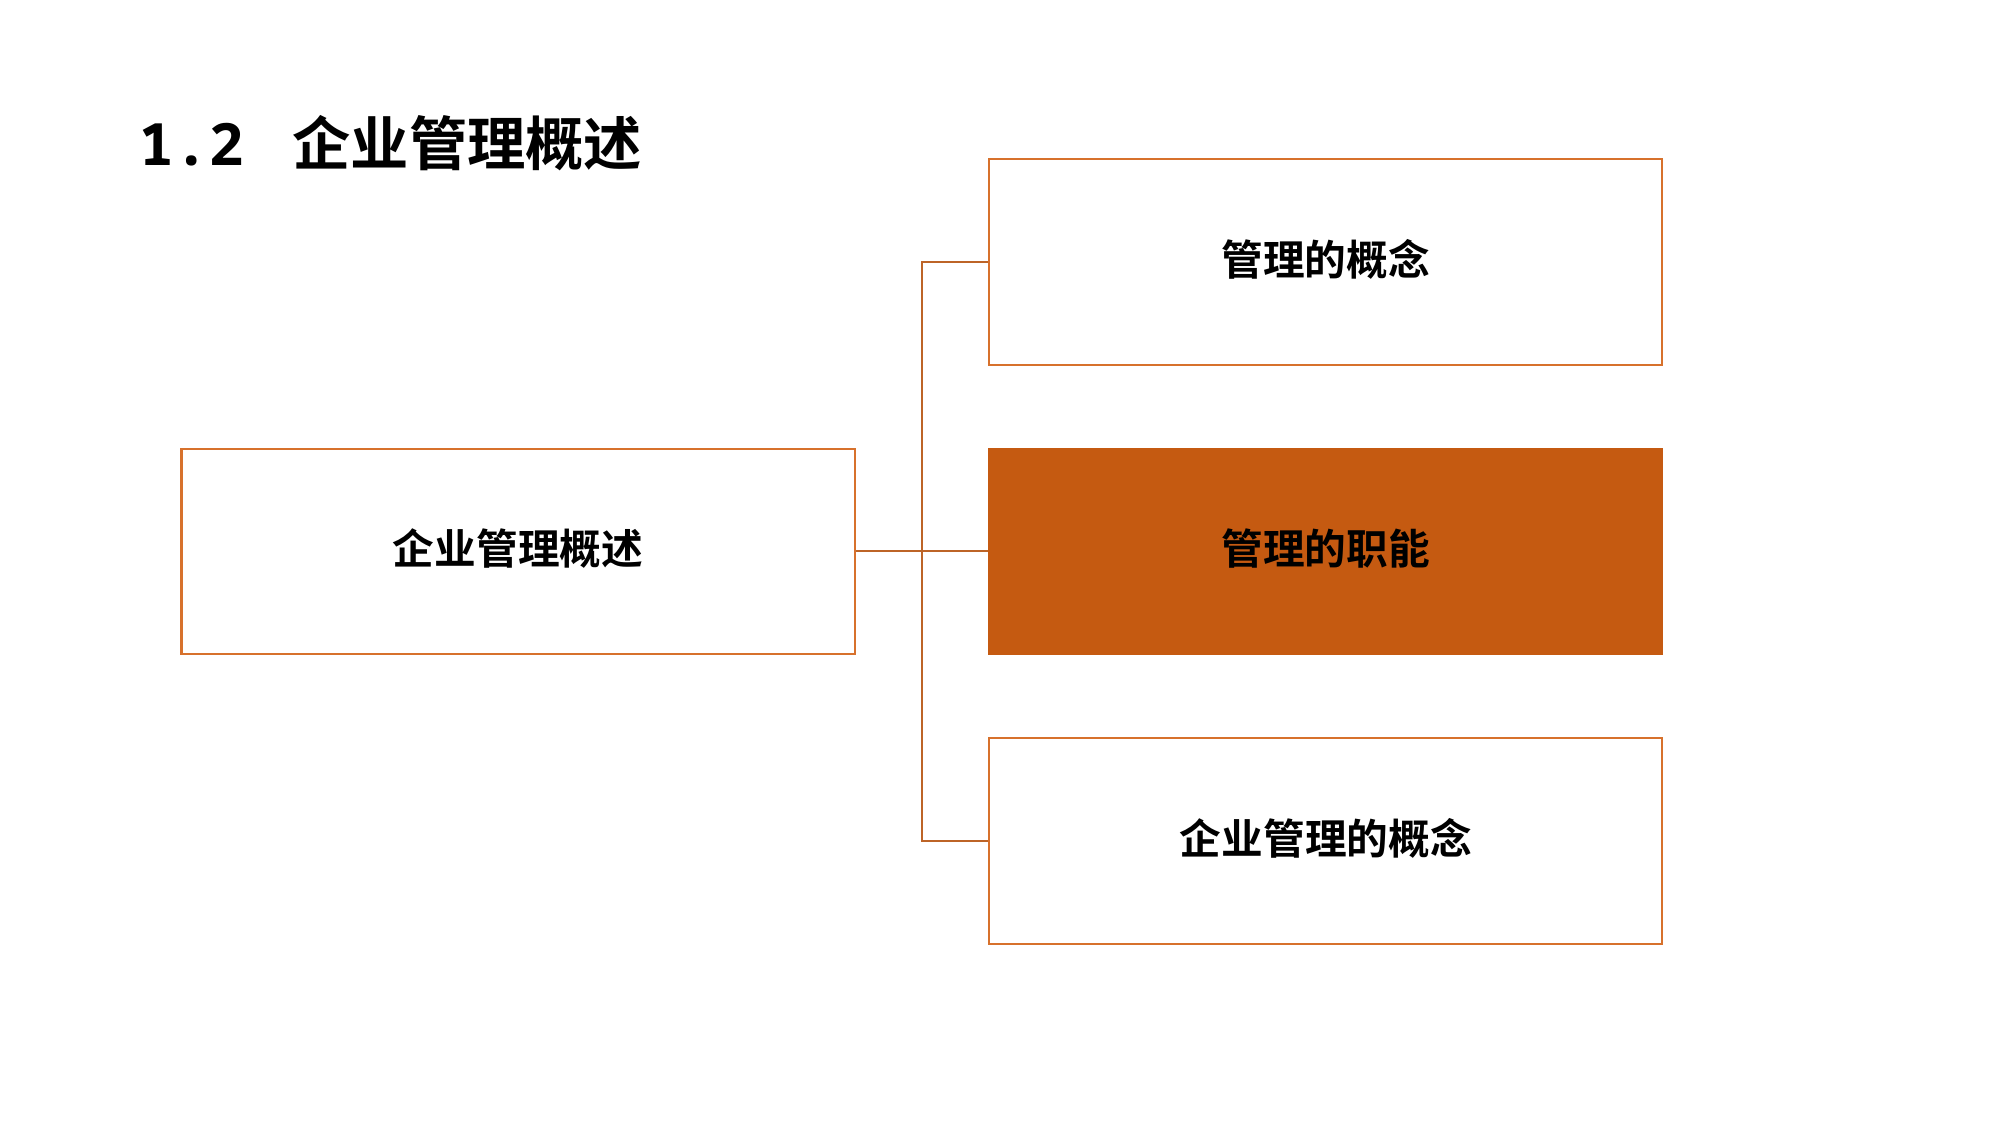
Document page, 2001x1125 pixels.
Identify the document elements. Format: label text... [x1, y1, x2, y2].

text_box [0, 159, 1885, 944]
text_box 1.2 企业管理概述 [120, 97, 1568, 159]
